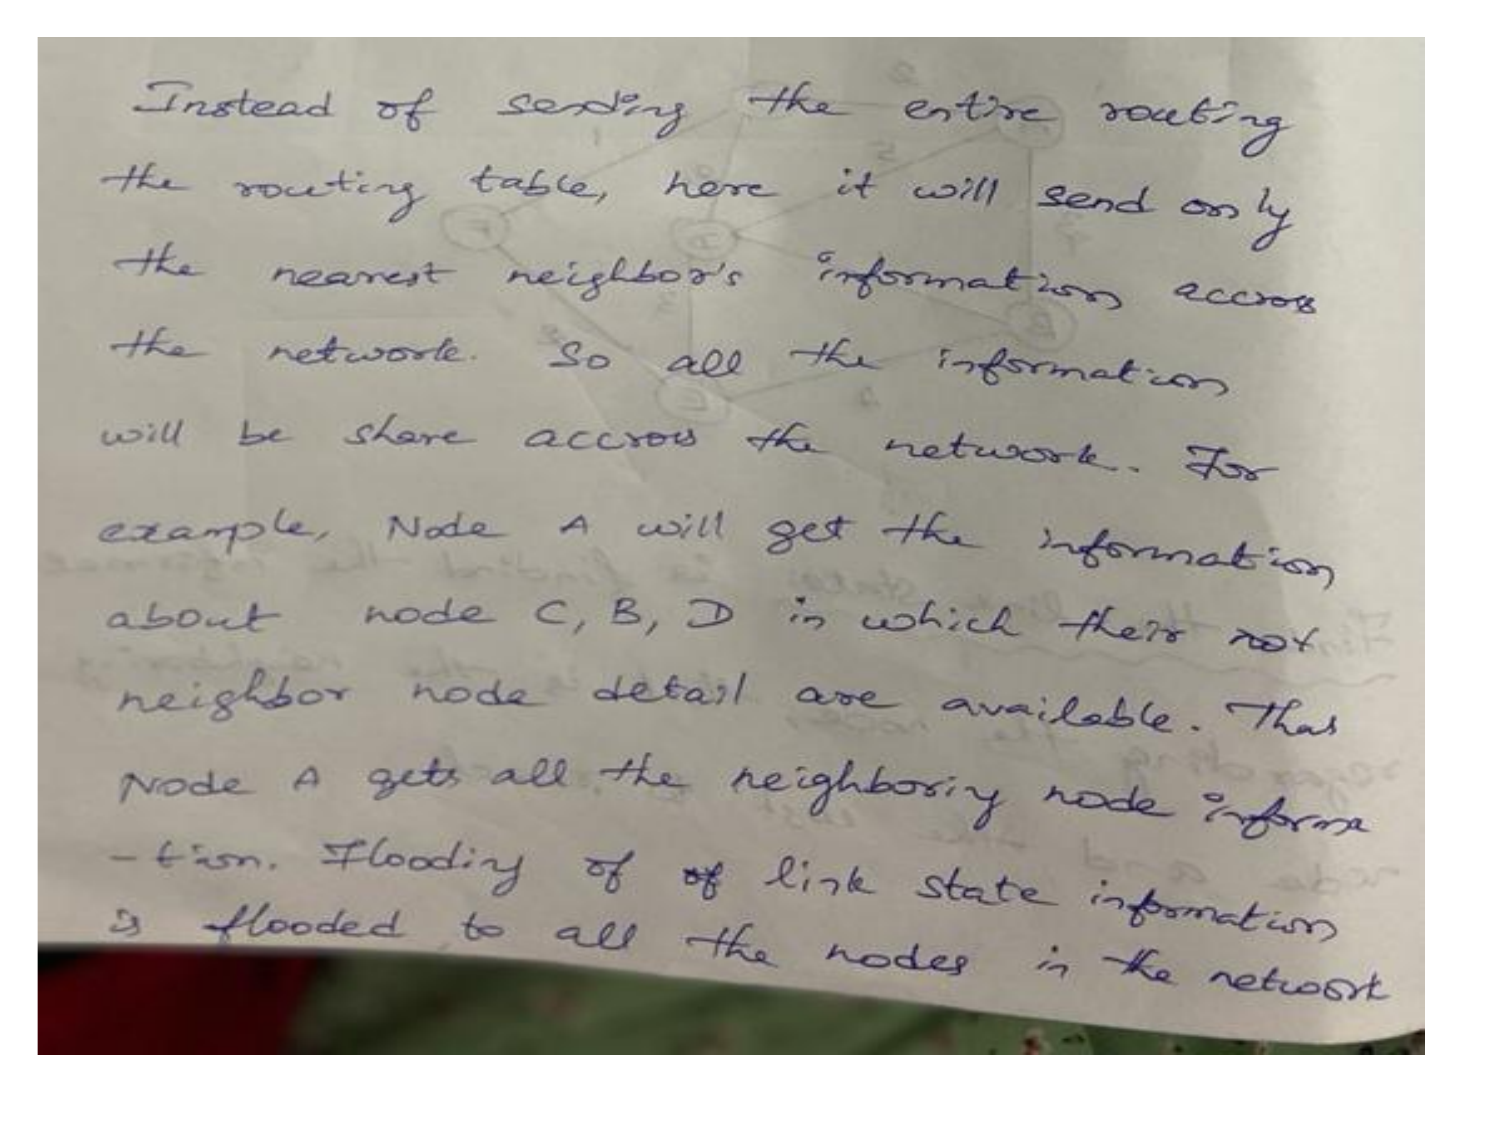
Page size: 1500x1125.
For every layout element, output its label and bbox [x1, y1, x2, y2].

picture [37, 37, 1426, 1055]
